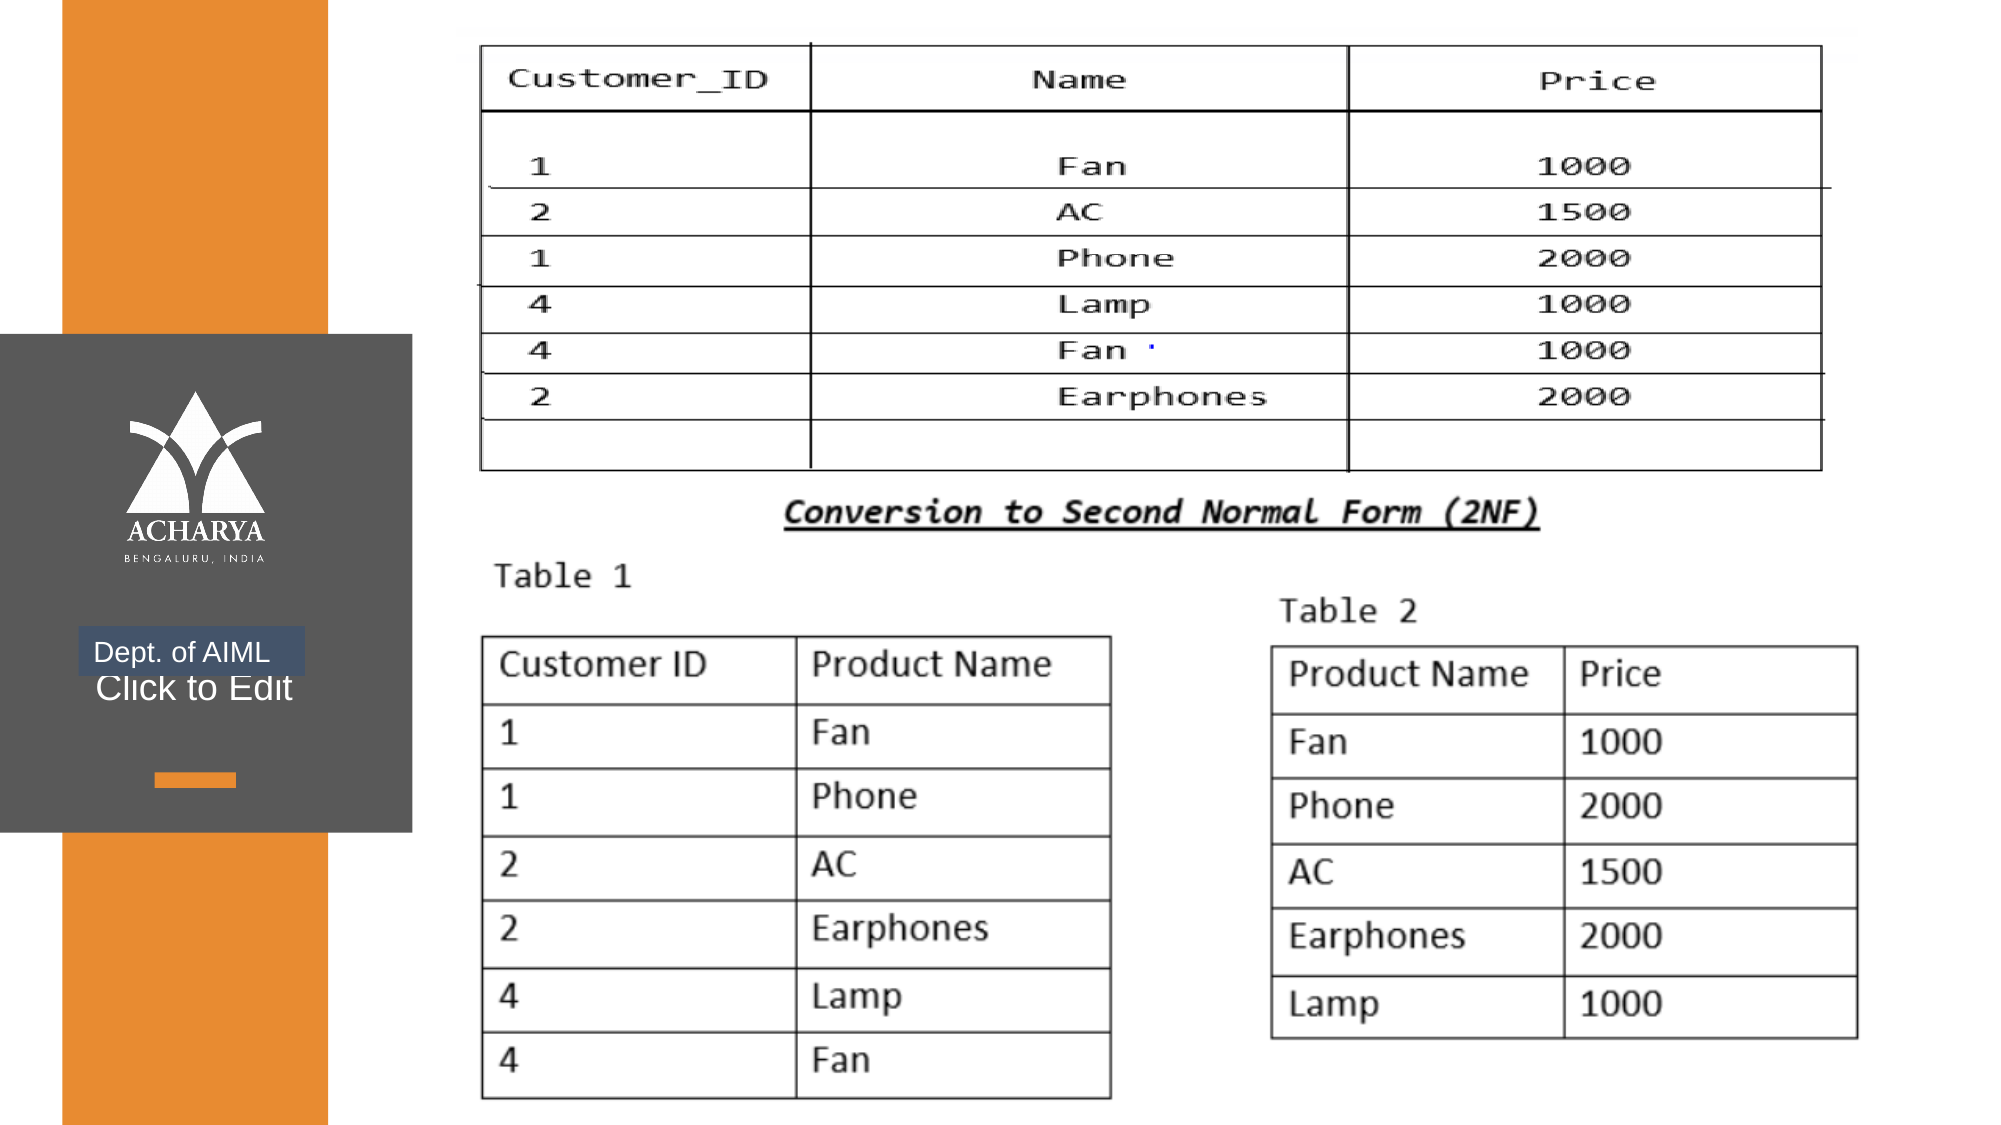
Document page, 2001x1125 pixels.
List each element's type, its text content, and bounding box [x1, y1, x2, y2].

picture [125, 391, 265, 564]
picture [456, 27, 1879, 1106]
text_box Dept. of AIML [78, 626, 305, 676]
